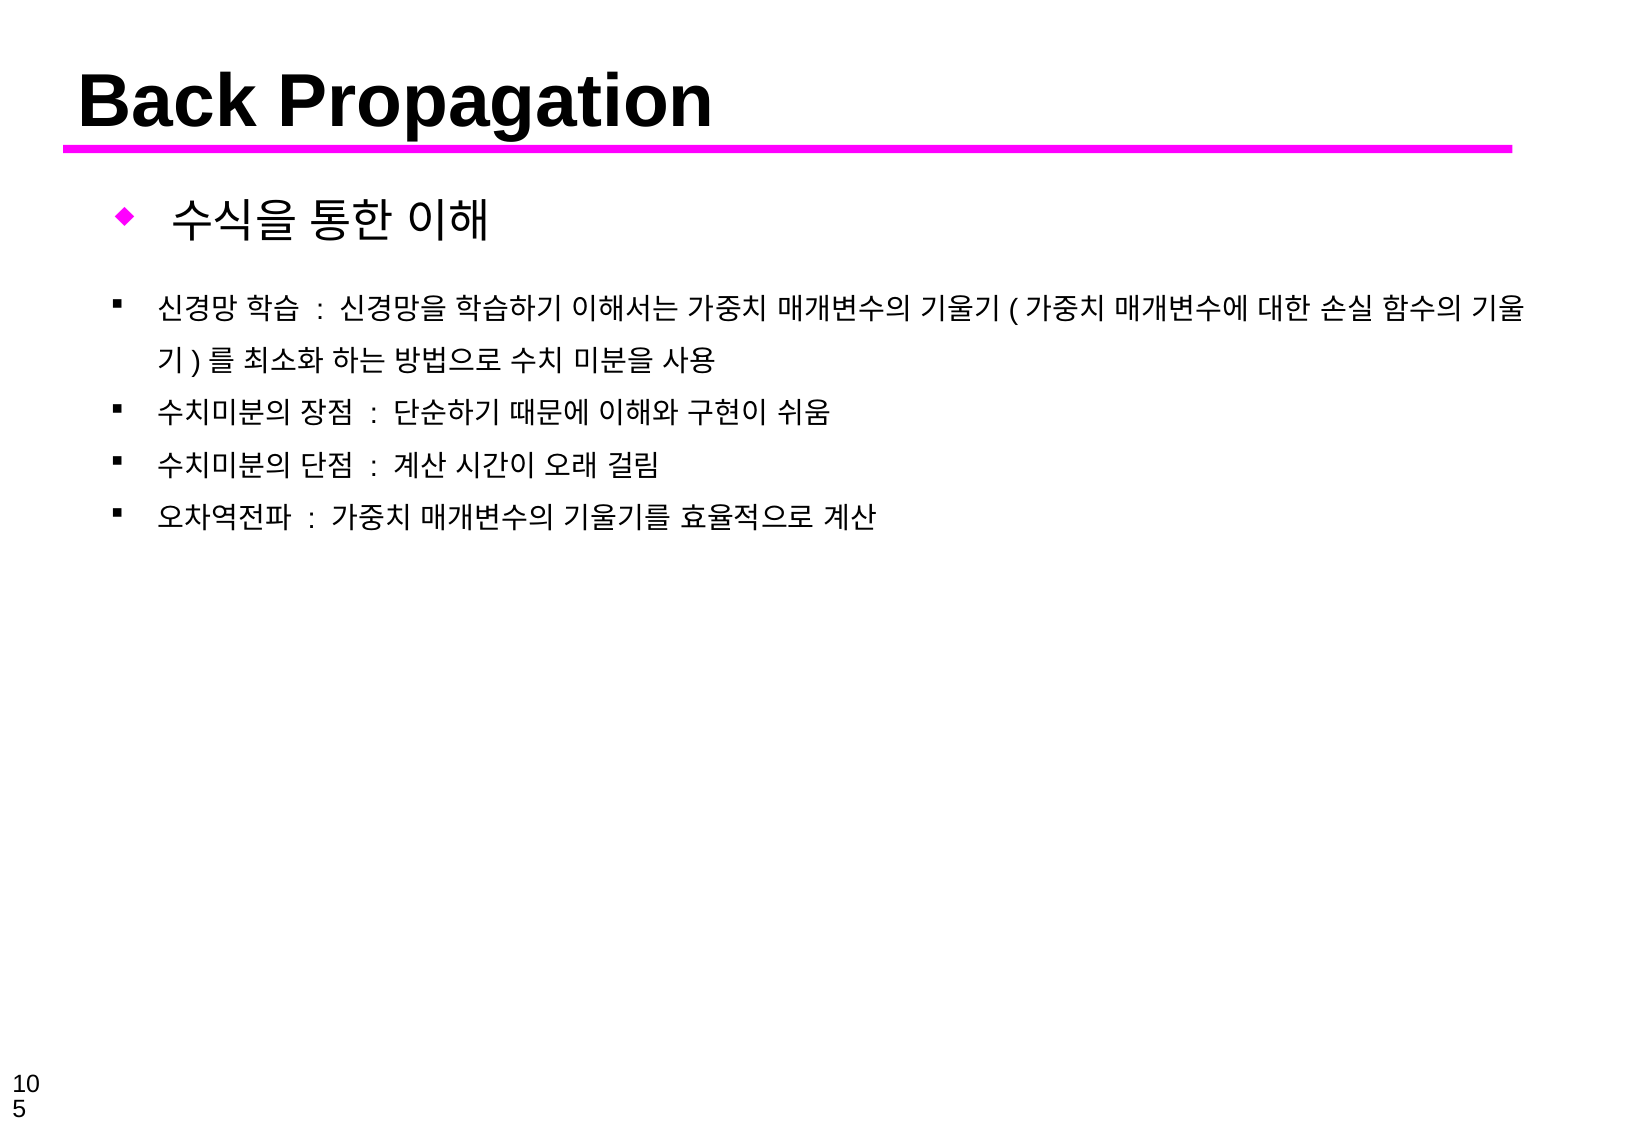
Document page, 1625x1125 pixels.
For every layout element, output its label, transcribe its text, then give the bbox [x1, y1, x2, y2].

text_box 신경망 학습 : 신경망을 학습하기 이해서는 가중치 매개변수의 기울기(가중치 매개변수에 대한 손실 함수의 기울기)를 최소화 하는 방법으로 수치 미분을 사용 수치미분의 장점 : 단순하기 때문에 이해와 구현이 쉬움 수치미분의 단점 : 계산 시간이 오래 걸림 오차역전파 : 가중치 매개변수의 기울기를 효율적으로 계산 [95, 265, 1571, 542]
slide_number 105 [0, 1071, 69, 1094]
title Back Propagation [62, 42, 1500, 149]
list 수식을 통한 이해 [99, 172, 1510, 256]
